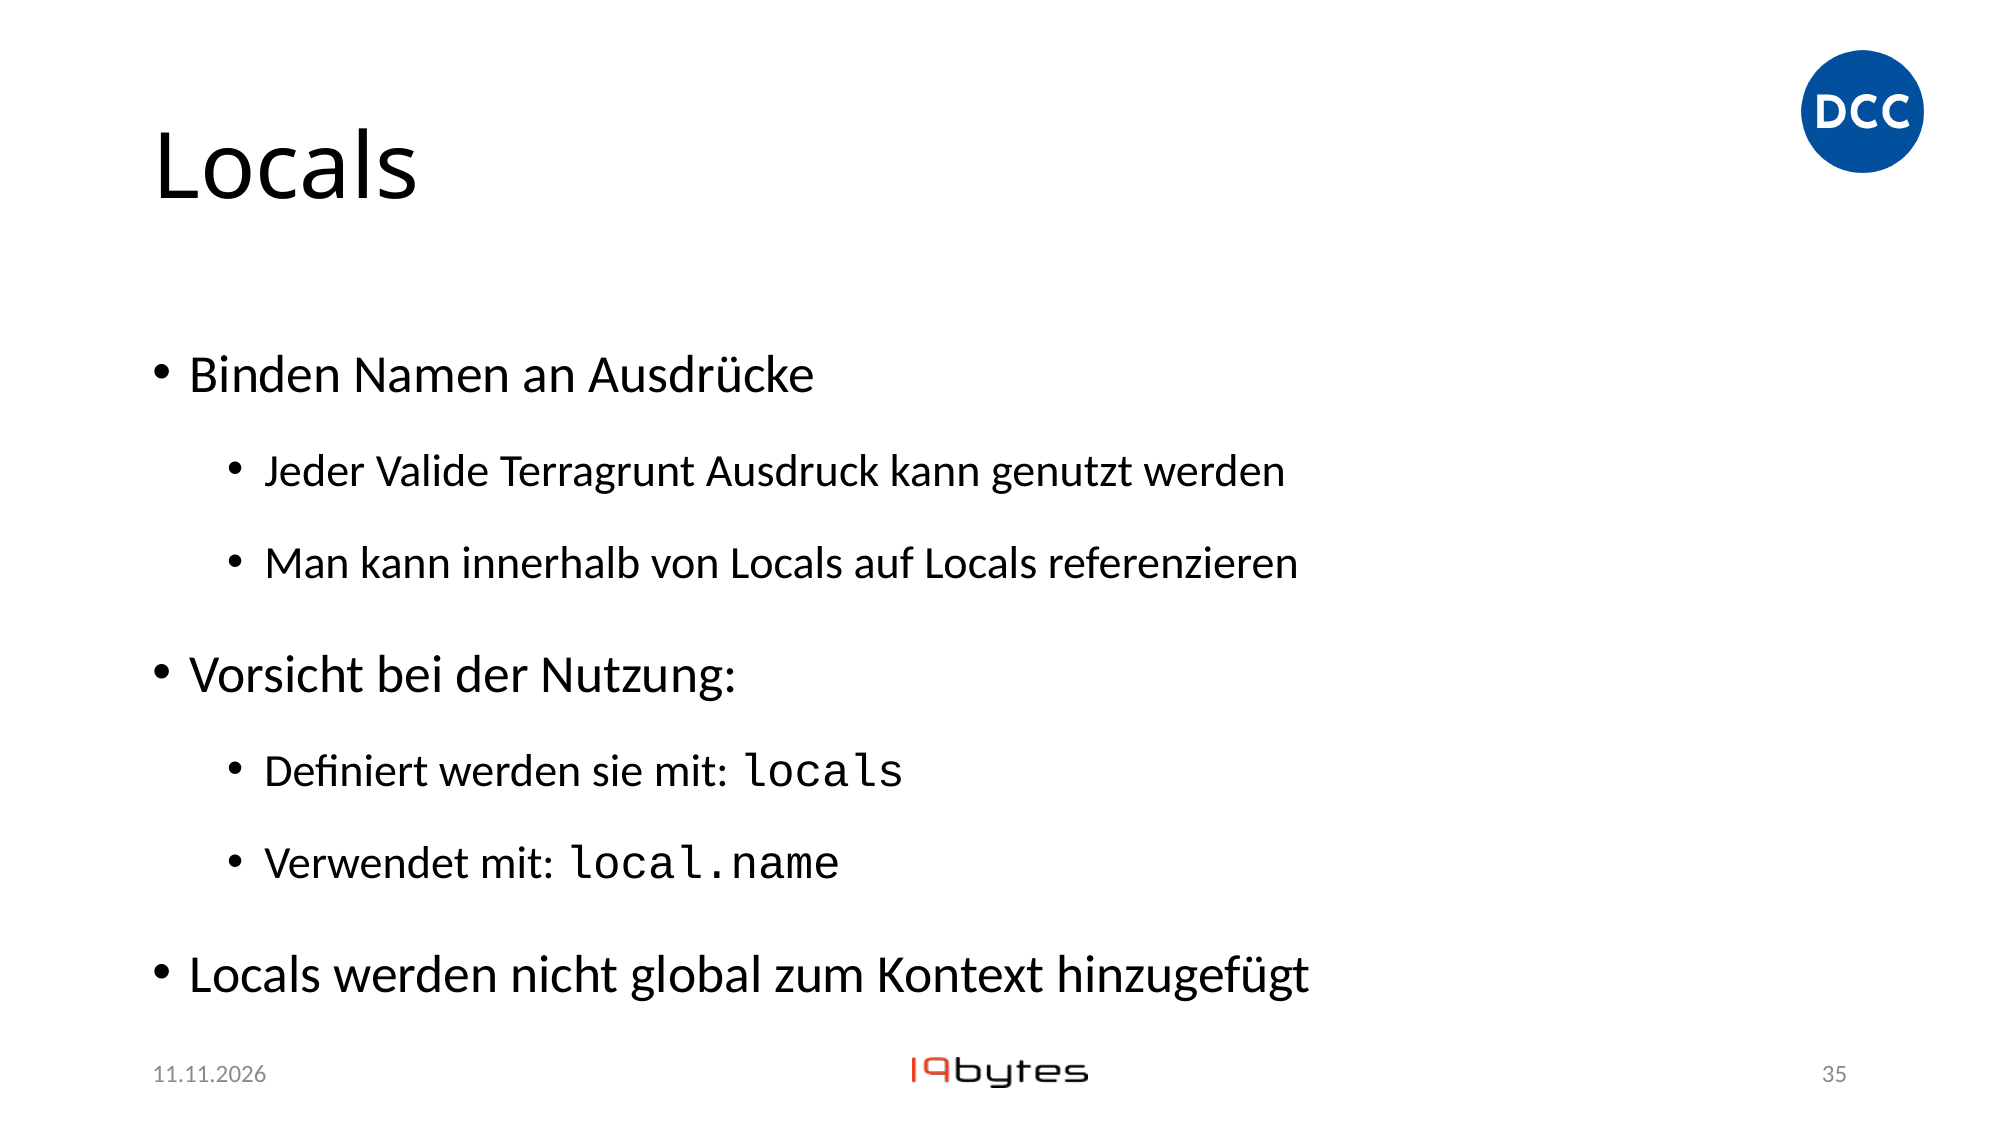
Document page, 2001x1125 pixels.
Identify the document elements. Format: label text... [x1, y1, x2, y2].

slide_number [137, 1042, 588, 1103]
slide_number 34 [1412, 1042, 1863, 1103]
picture [1801, 50, 1924, 173]
title Locals [137, 59, 1863, 278]
list Binden Namen an Ausdrücke Jeder Valide Terragrunt Ausdruck kann genutzt werden Man kann innerhalb von Locals auf Locals referenzieren Vorsicht bei der Nutzung: Definiert werden sie mit: locals Verwendet mit: local.name Locals werden nicht global zum Kontext hinzugefügt [137, 299, 1863, 1014]
picture [912, 1057, 1088, 1088]
